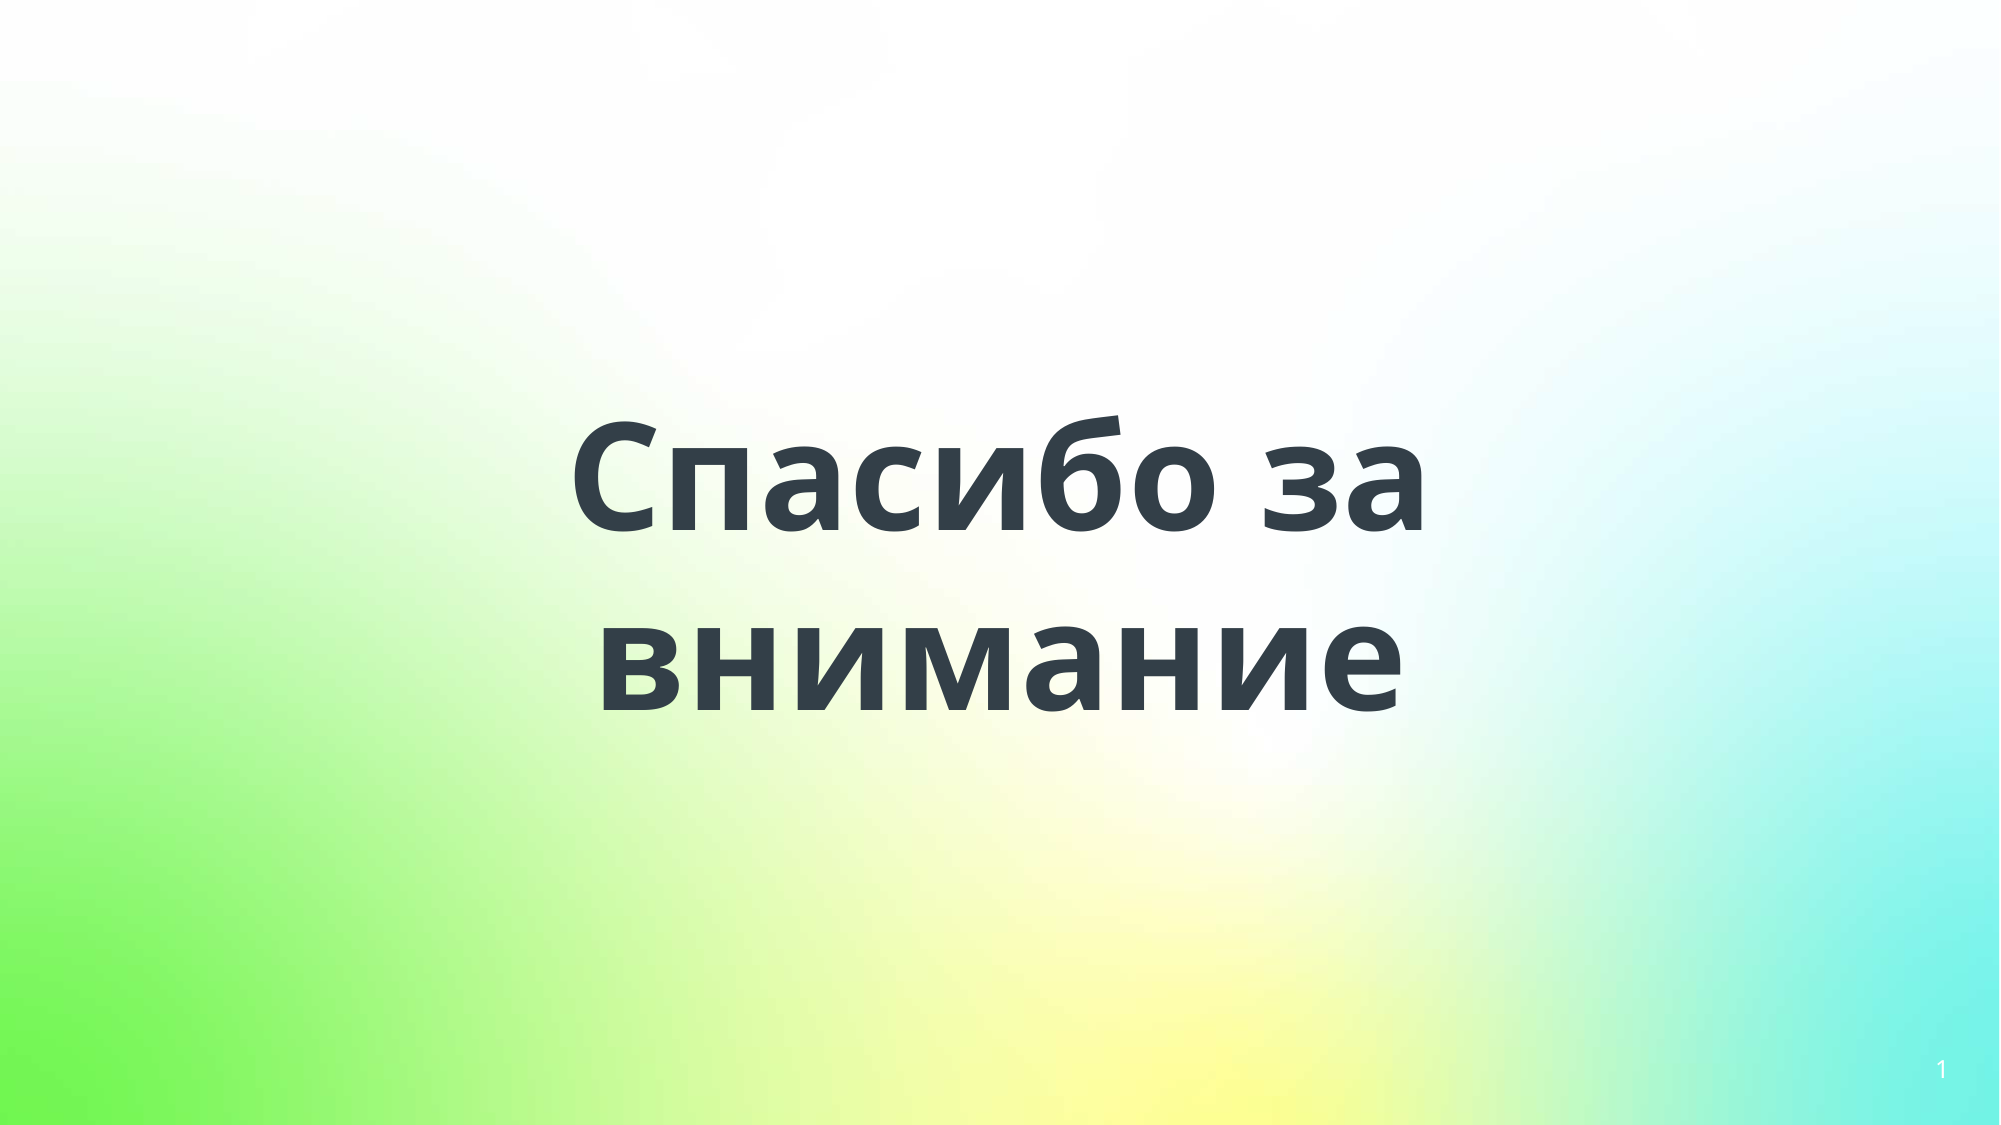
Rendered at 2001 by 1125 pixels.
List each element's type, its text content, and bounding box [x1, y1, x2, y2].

picture [0, 0, 2000, 1125]
text_box 1 [1933, 1051, 1948, 1084]
text_box Спасибо за внимание [493, 373, 1507, 748]
